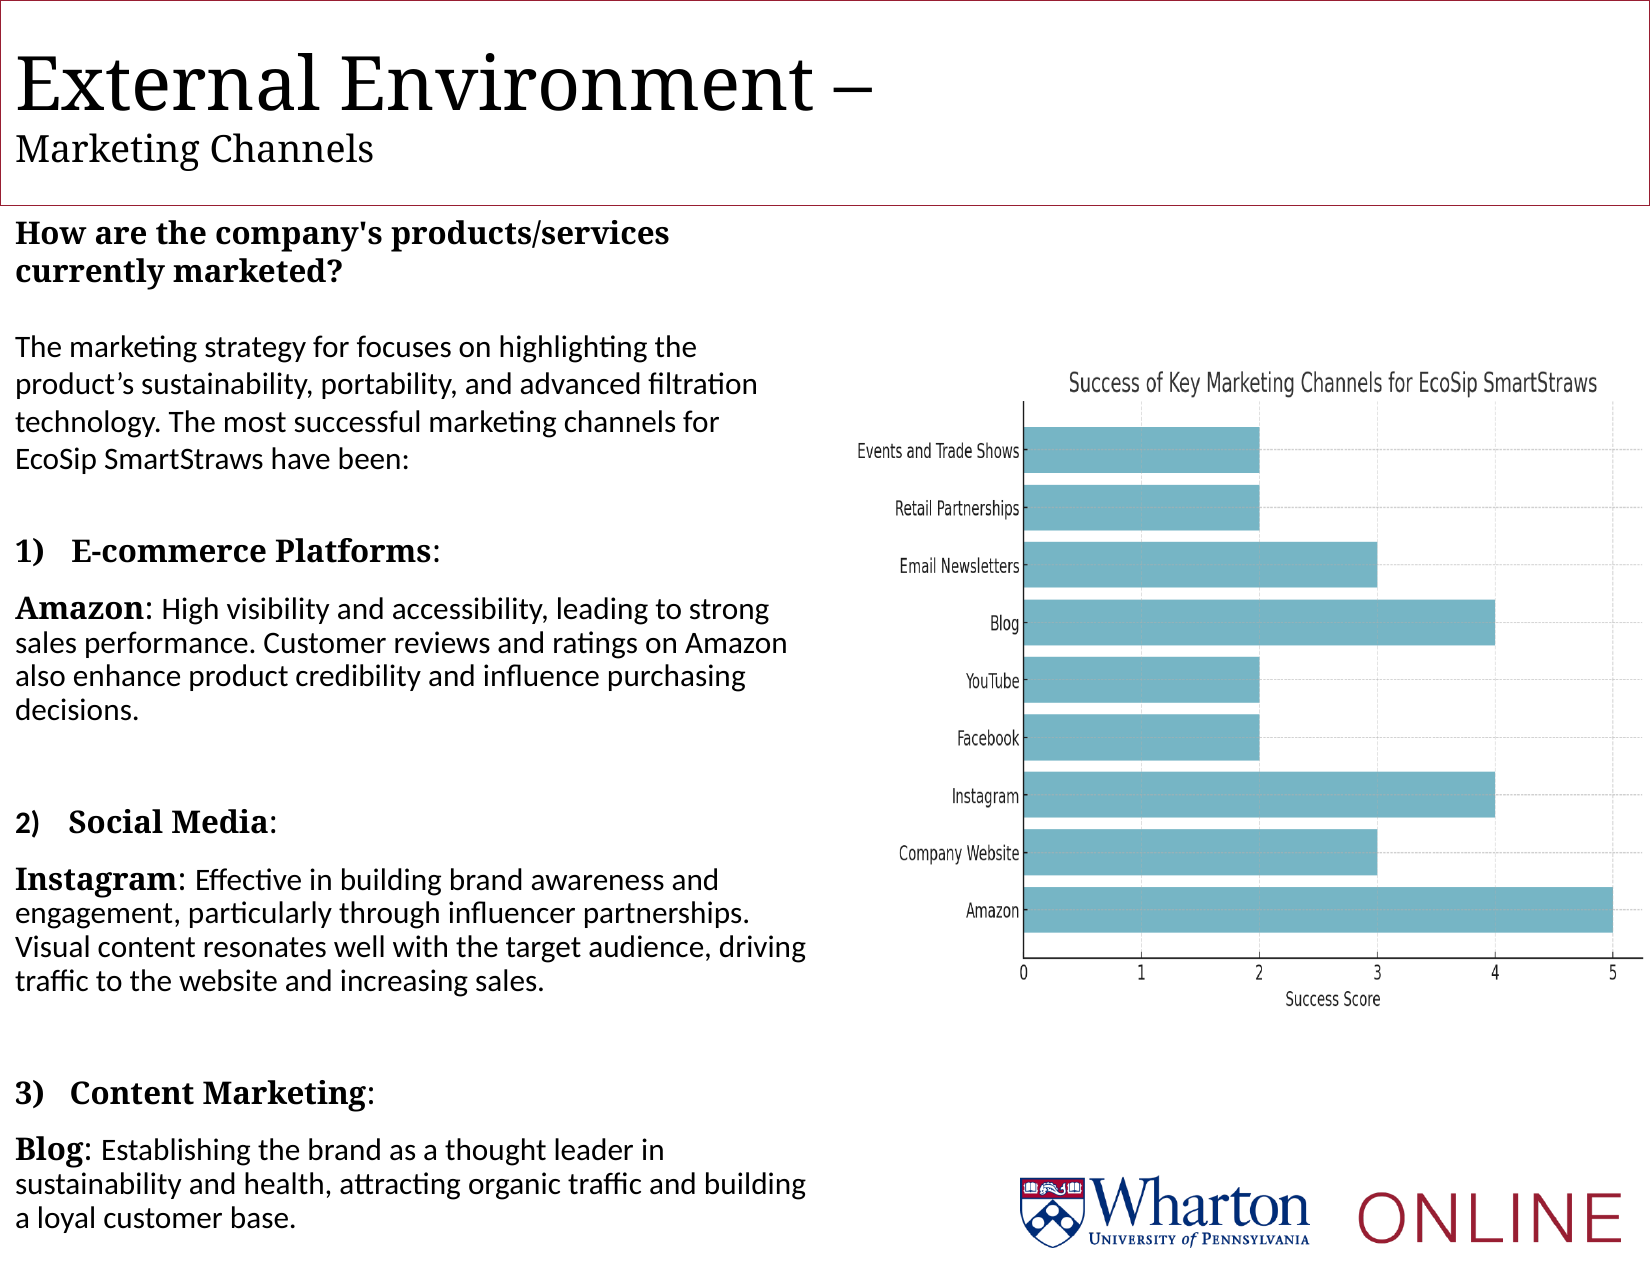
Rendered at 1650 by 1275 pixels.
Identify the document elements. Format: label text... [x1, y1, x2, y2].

picture [1020, 1175, 1621, 1248]
picture [849, 359, 1650, 1022]
list How are the company's products/services currently marketed? The marketing strategy for focuses on highlighting the product’s sustainability, portability, and advanced filtration technology. The most successful marketing channels for EcoSip SmartStraws have been: E-commerce Platforms: Amazon: High visibility and accessibility, leading to strong sales performance. Customer reviews and ratings on Amazon also enhance product credibility and influence purchasing decisions. 2) Social Media: Instagram: Effective in building brand awareness and engagement, particularly through influencer partnerships. Visual content resonates well with the target audience, driving traffic to the website and increasing sales. 3) Content Marketing: Blog: Establishing the brand as a thought leader in sustainability and health, attracting organic traffic and building a loyal customer base. [0, 206, 825, 1275]
title External Environment – Marketing Channels [0, 0, 1650, 206]
